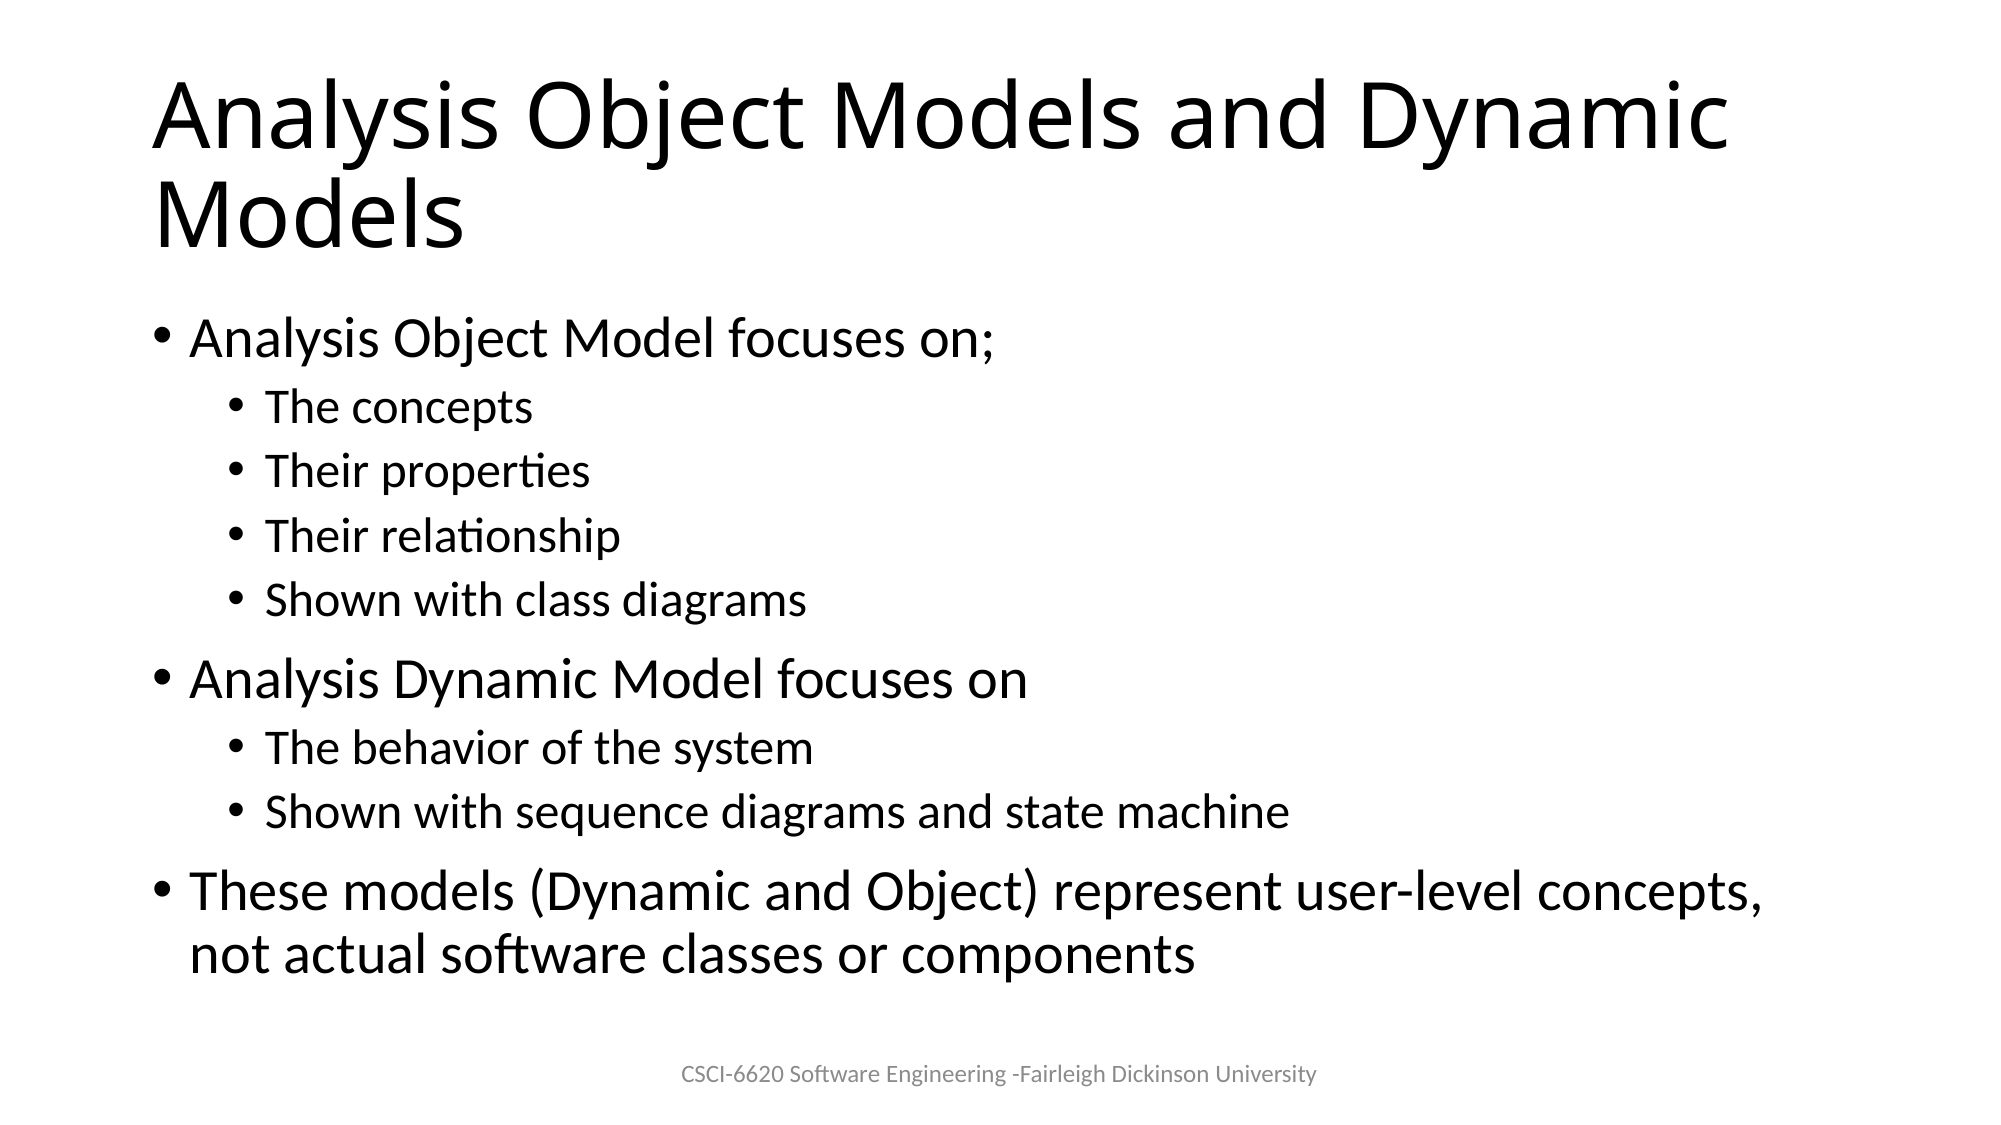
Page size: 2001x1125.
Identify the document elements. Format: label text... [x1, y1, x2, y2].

title Analysis Object Models and Dynamic Models [137, 59, 1863, 278]
list Analysis Object Model focuses on; The concepts Their properties Their relationship Shown with class diagrams Analysis Dynamic Model focuses on The behavior of the system Shown with sequence diagrams and state machine These models (Dynamic and Object) represent user-level concepts, not actual software classes or components [137, 299, 1863, 1014]
footer CSCI-6620 Software Engineering -Fairleigh Dickinson University [662, 1042, 1338, 1103]
